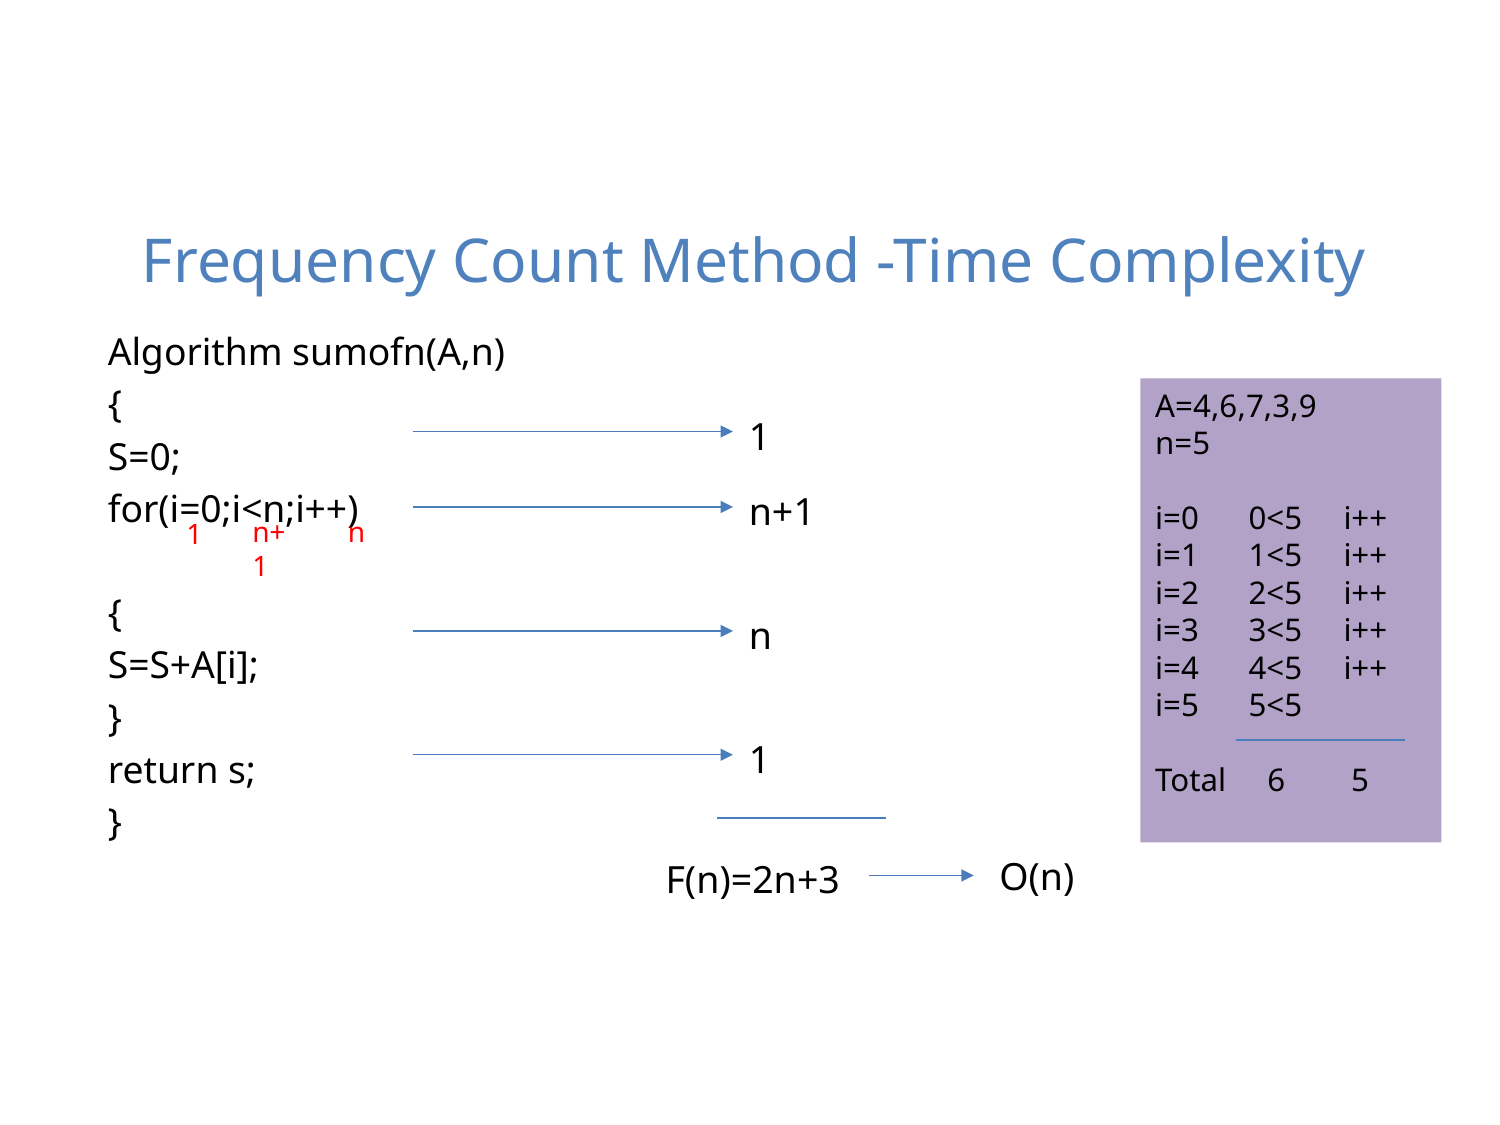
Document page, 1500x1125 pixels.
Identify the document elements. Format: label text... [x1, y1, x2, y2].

text_box F(n)=2n+3 [650, 848, 898, 909]
text_box n+1 [733, 480, 875, 541]
text_box 1 [733, 405, 875, 465]
text_box n [733, 604, 875, 665]
text_box n [333, 506, 383, 556]
text_box O(n) [984, 845, 1207, 905]
list Algorithm sumofn(A,n) { S=0; for(i=0;i<n;i++) { S=S+A[i]; } return s; } [92, 320, 1387, 857]
text_box 1 [733, 728, 875, 789]
text_box n+1 [237, 506, 317, 590]
title Frequency Count Method -Time Complexity [62, 140, 1447, 304]
text_box A=4,6,7,3,9 n=5 i=0 0<5 i++ i=1 1<5 i++ i=2 2<5 i++ i=3 3<5 i++ i=4 4<5 i++ i=5 5<5 Total 6 5 [1140, 378, 1442, 843]
text_box 1 [171, 508, 221, 558]
